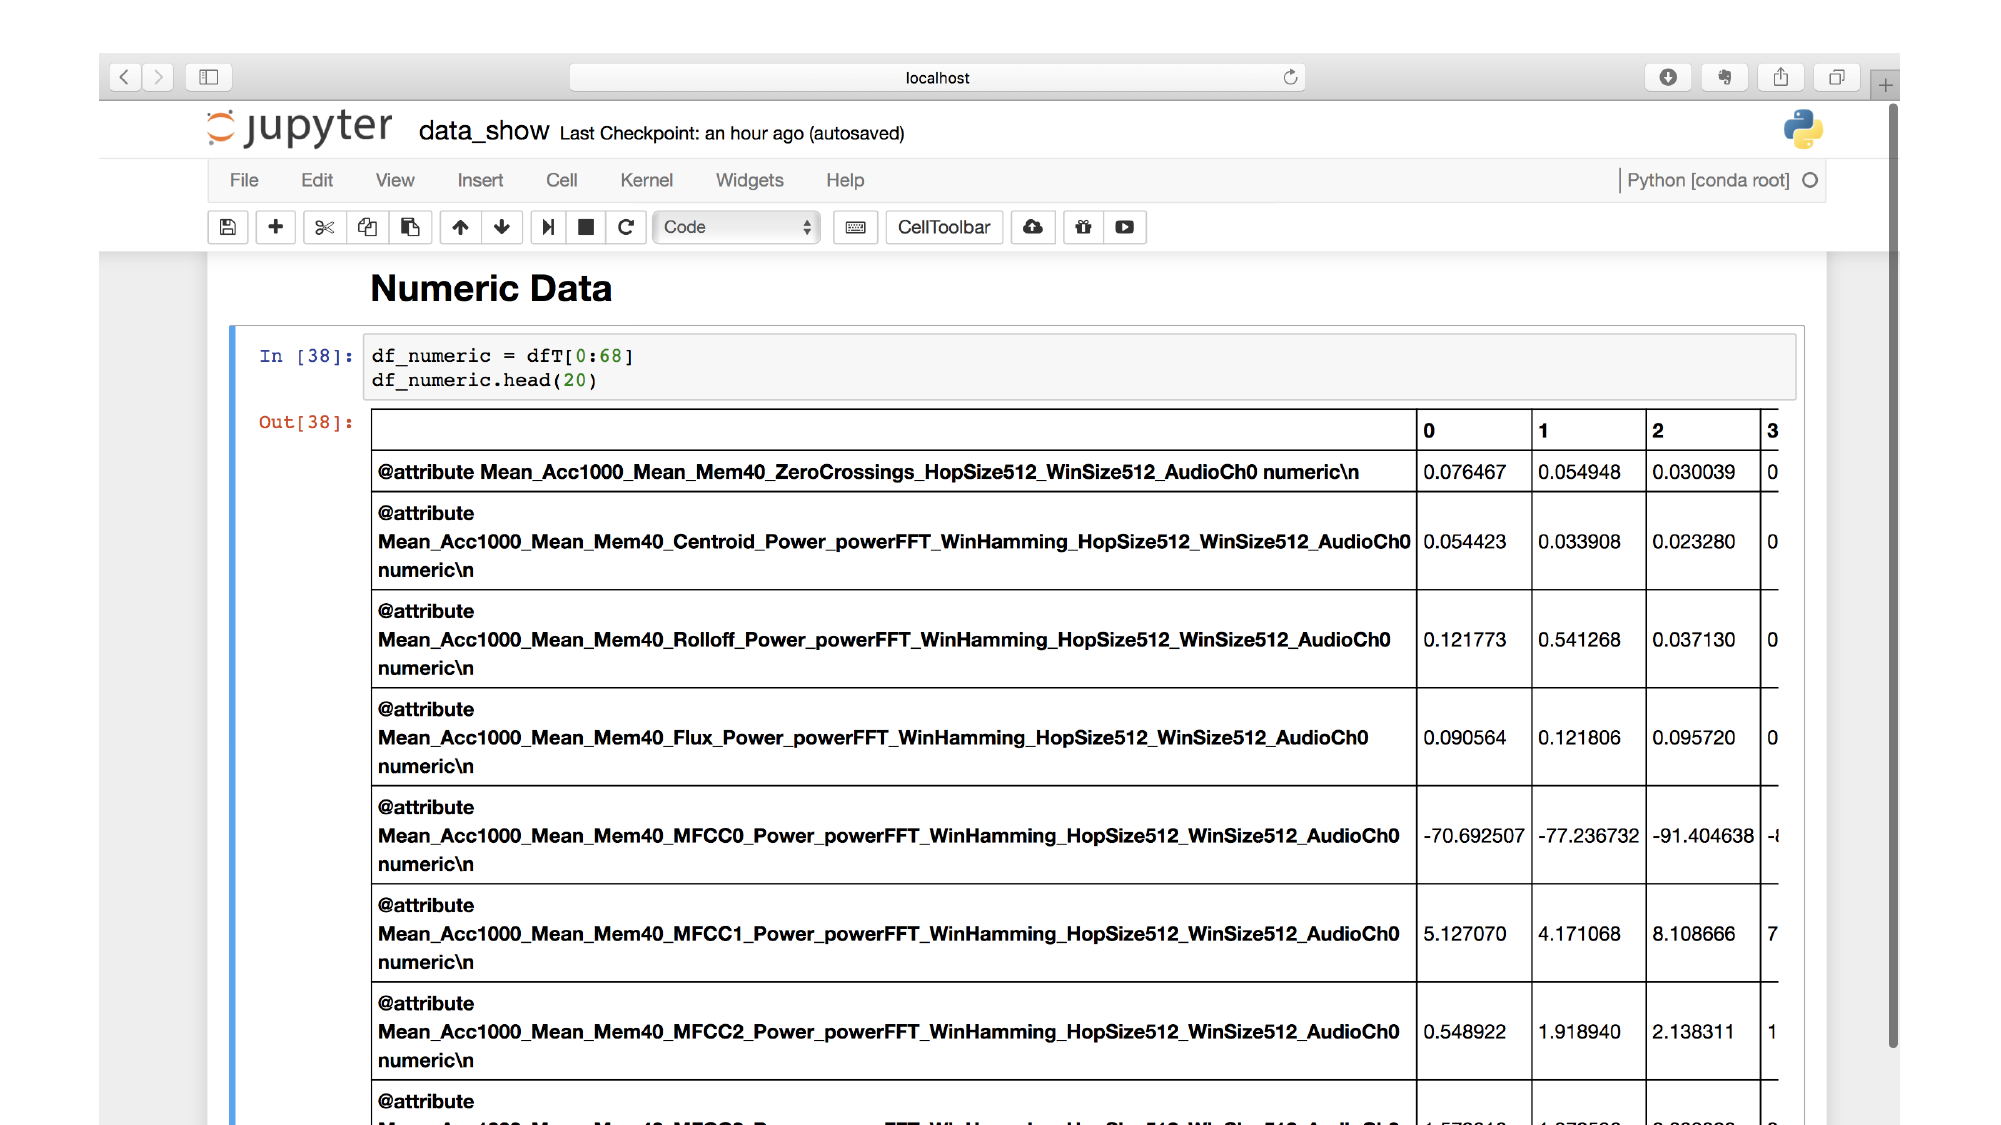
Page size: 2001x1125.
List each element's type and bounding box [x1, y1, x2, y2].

picture [99, 53, 1900, 1125]
